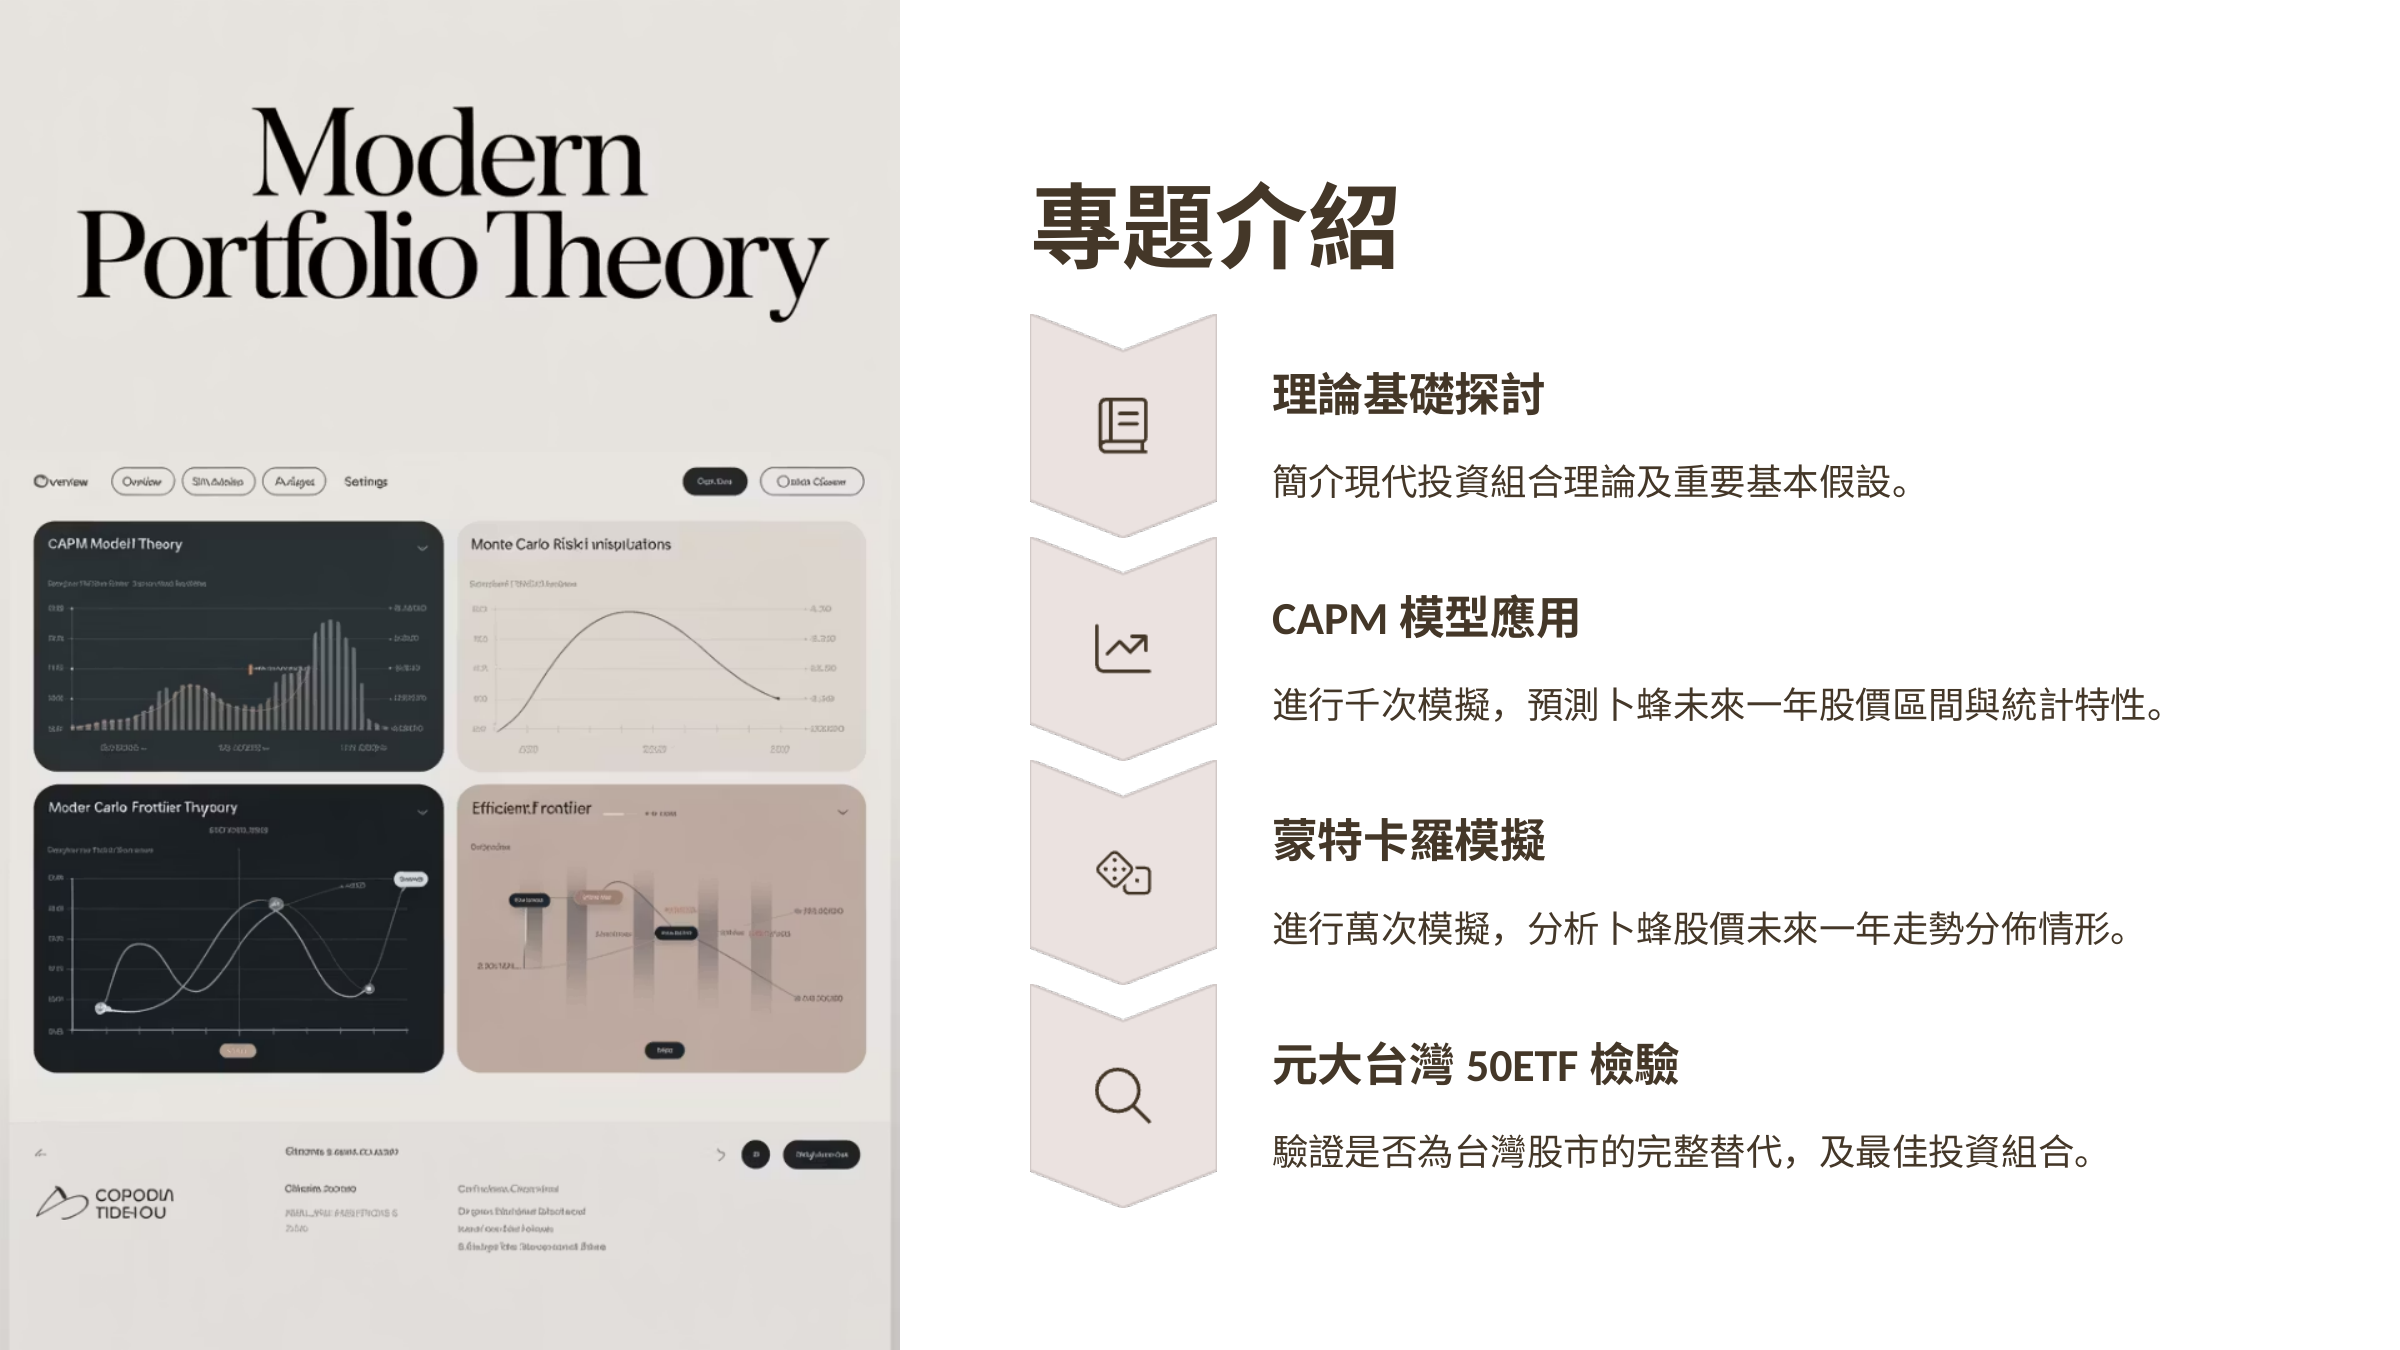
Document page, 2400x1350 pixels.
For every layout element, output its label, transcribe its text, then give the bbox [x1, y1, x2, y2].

picture [0, 0, 901, 1350]
text_box 專題介紹 [1030, 142, 1961, 259]
picture [1029, 314, 1217, 1208]
text_box 元大台灣50ETF檢驗 [1271, 1021, 1738, 1080]
text_box 驗證是否為台灣股市的完整替代，及最佳投資組合。 [1272, 1101, 2270, 1162]
text_box 蒙特卡羅模擬 [1271, 798, 1738, 857]
text_box CAPM模型應用 [1271, 574, 1738, 634]
text_box 理論基礎探討 [1271, 351, 1738, 410]
text_box 進行萬次模擬，分析卜蜂股價未來一年走勢分佈情形。 [1272, 878, 2270, 939]
text_box 進行千次模擬，預測卜蜂未來一年股價區間與統計特性。 [1272, 655, 2270, 715]
text_box 簡介現代投資組合理論及重要基本假設。 [1272, 432, 2270, 492]
